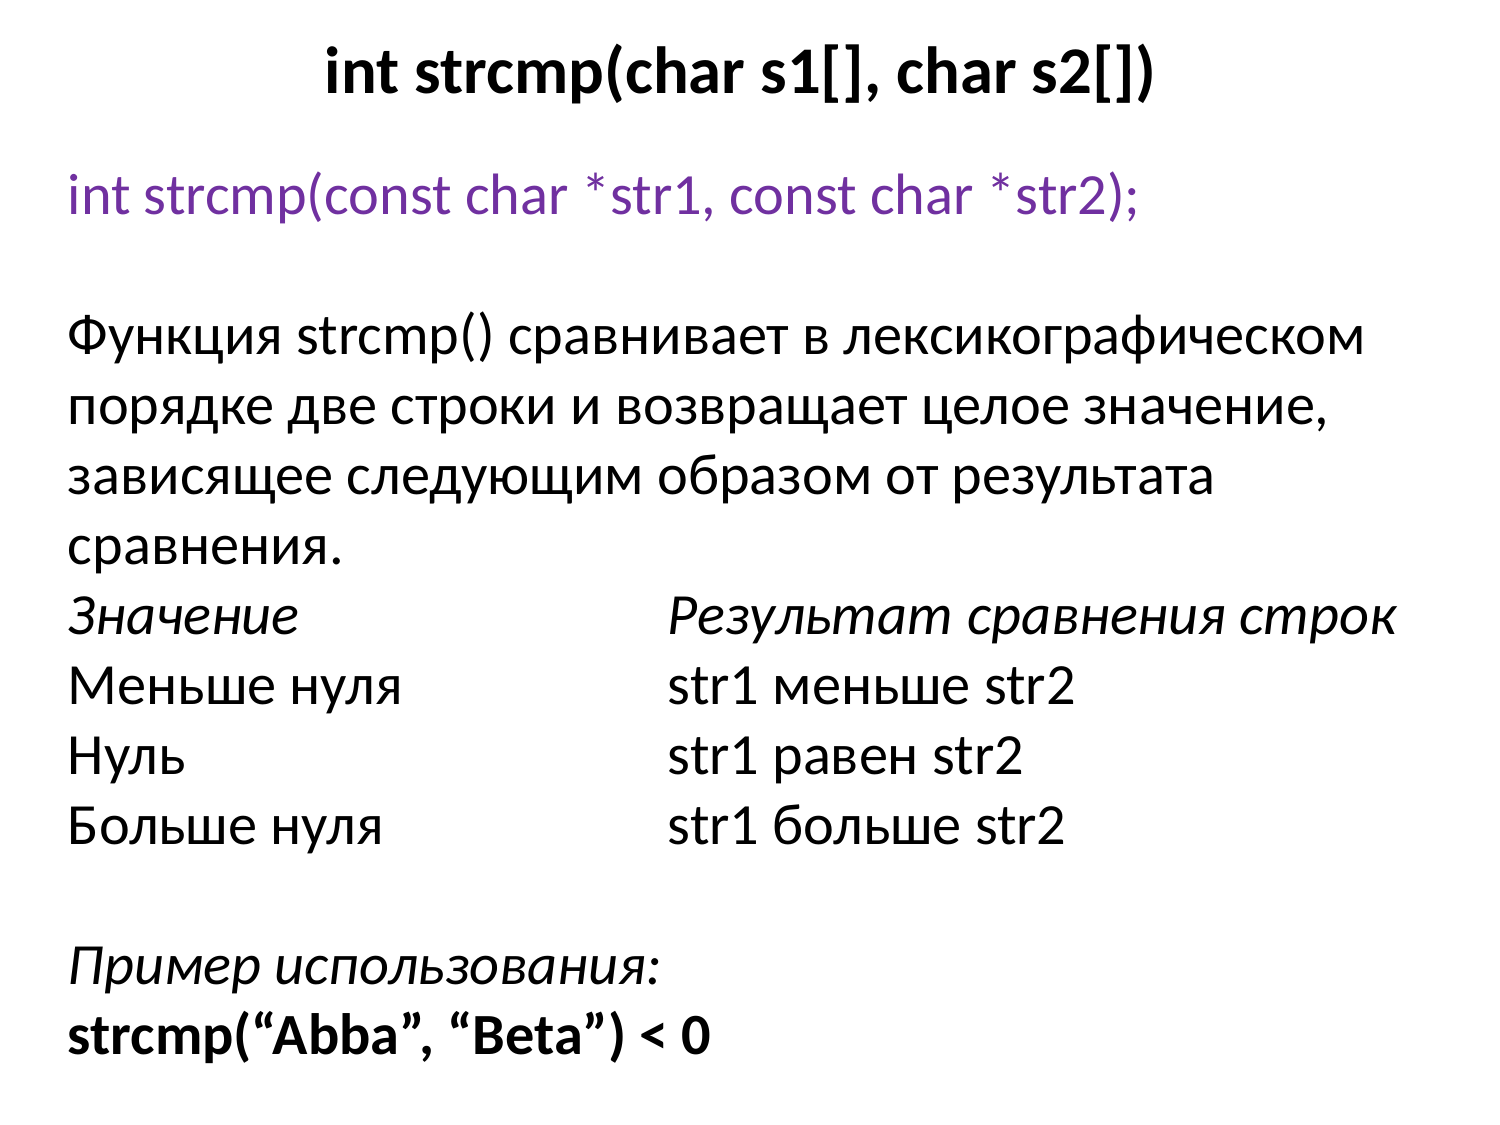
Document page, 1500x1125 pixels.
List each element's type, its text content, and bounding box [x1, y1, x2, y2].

title int strcmp(char s1[], char s2[]) [0, 19, 1483, 114]
text_box int strcmp(const char *str1, const char *str2); Функция strcmp() сравнивает в лексикографическом порядке две строки и возвращает целое значение, зависящее следующим образом от результата сравнения. Значение Результат сравнения строк Меньше нуля str1 меньше str2 Нуль str1 равен str2 Больше нуля str1 больше str2 Пример использования: strcmp(“Abba”, “Beta”) < 0 [53, 149, 1471, 1074]
